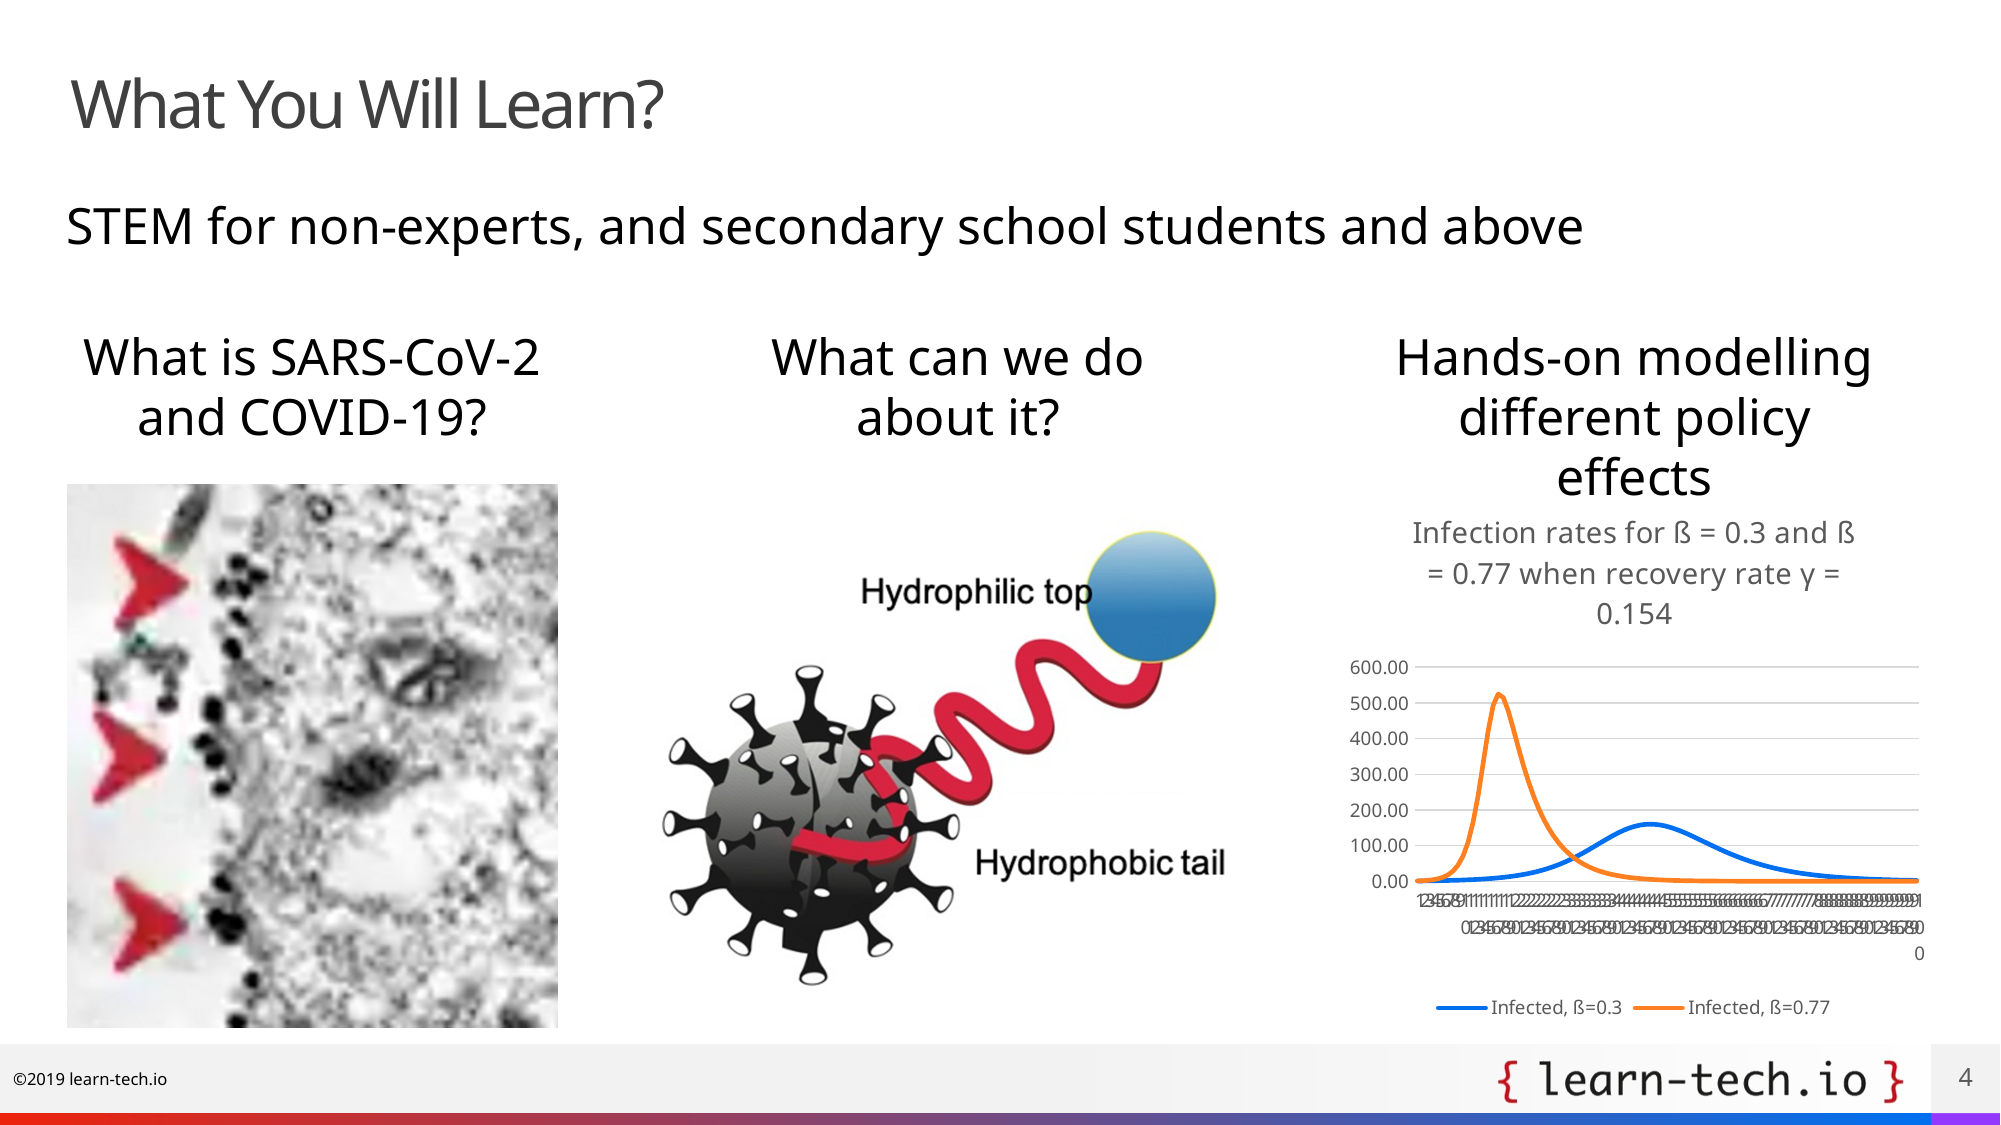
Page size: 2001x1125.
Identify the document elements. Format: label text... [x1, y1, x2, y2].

text_box ©2019 learn-tech.io [0, 1060, 183, 1096]
picture [1490, 1054, 1912, 1110]
text_box Photo by Markus Spiske on Unsplash [1329, 966, 2000, 1033]
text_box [1337, 317, 1932, 1028]
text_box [639, 317, 1277, 1003]
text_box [51, 317, 573, 1028]
slide_number 4 [1931, 1044, 2000, 1114]
title What You Will Learn? [70, 70, 1932, 142]
text_box STEM for non-experts, and secondary school students and above [51, 186, 1956, 262]
